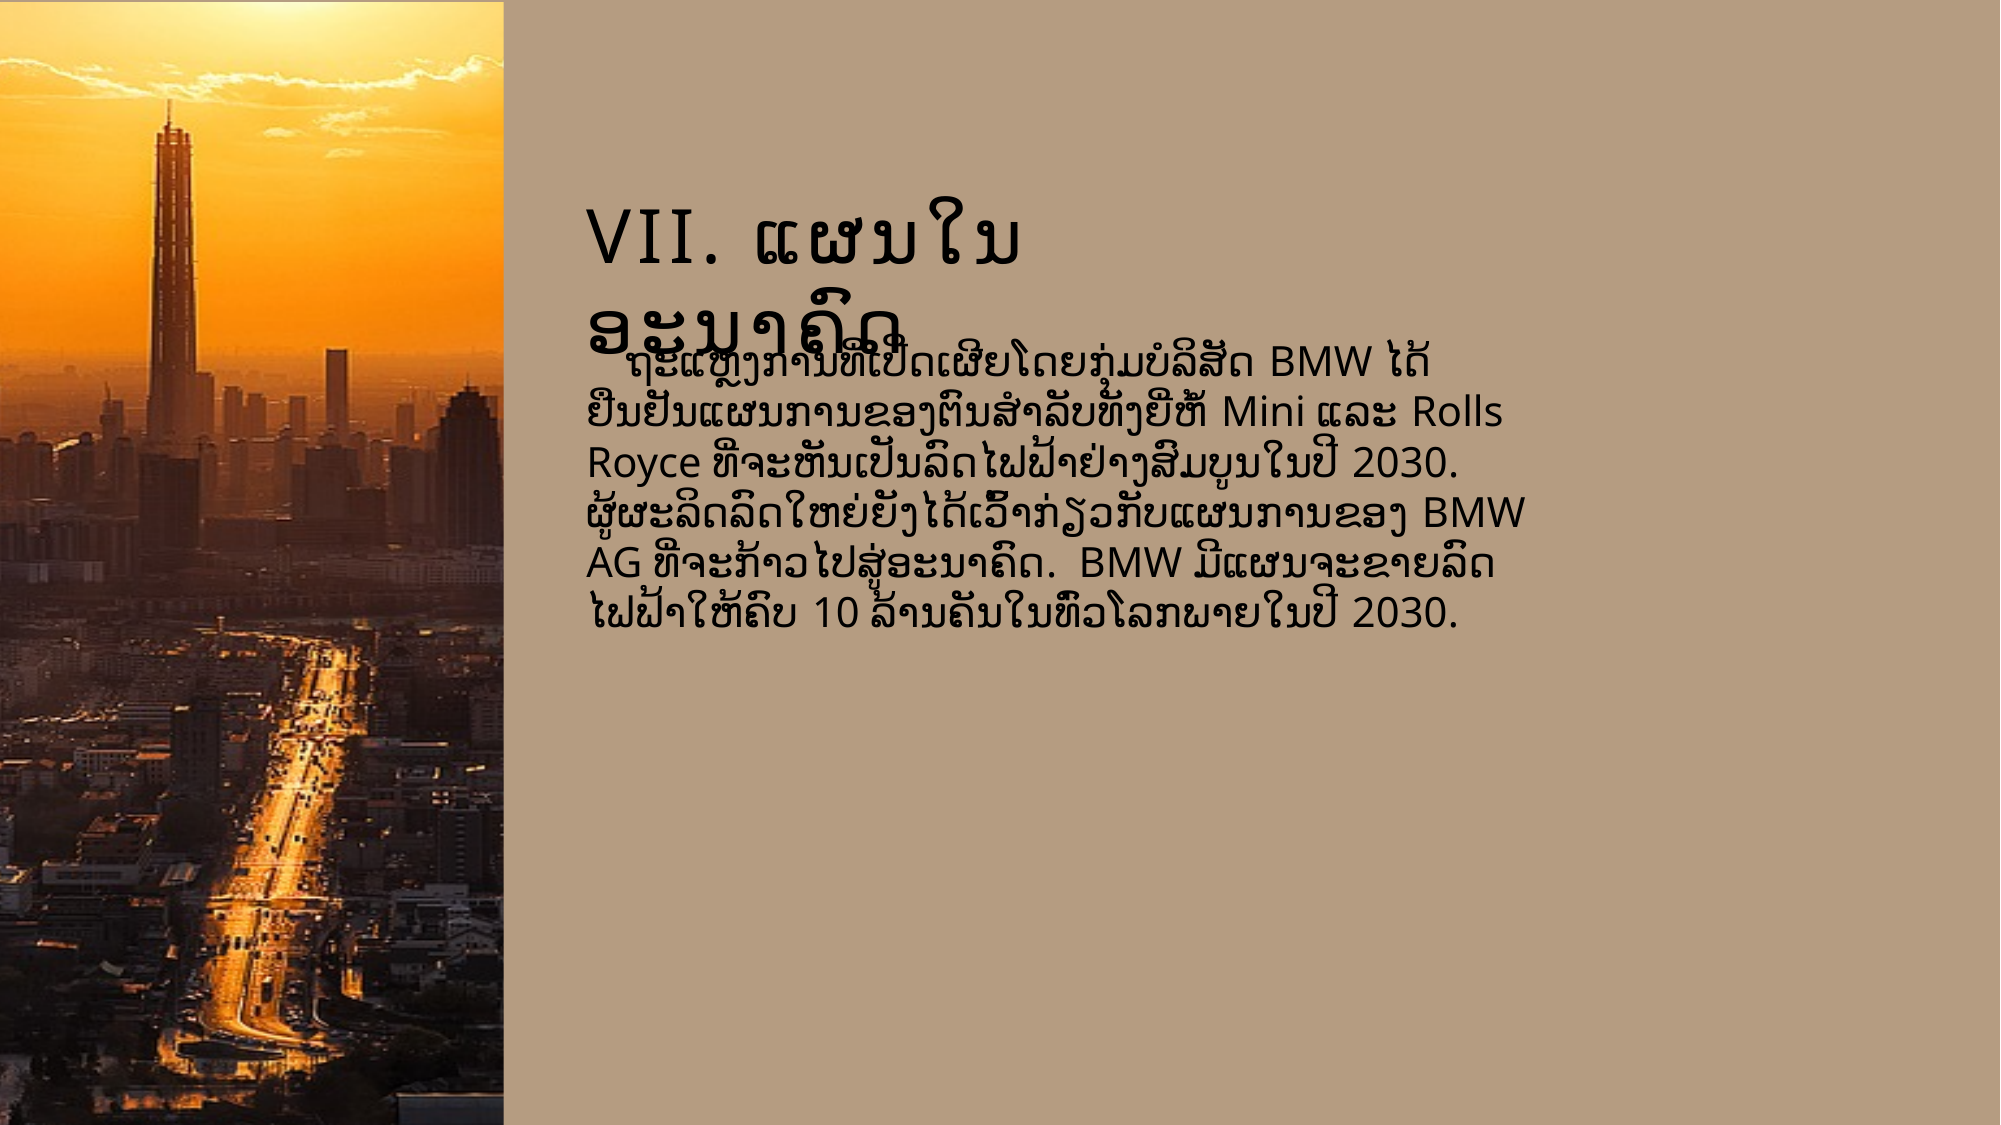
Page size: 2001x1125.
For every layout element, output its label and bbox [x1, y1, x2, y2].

text_box [436, 0, 1564, 1125]
picture [0, 2, 504, 1125]
